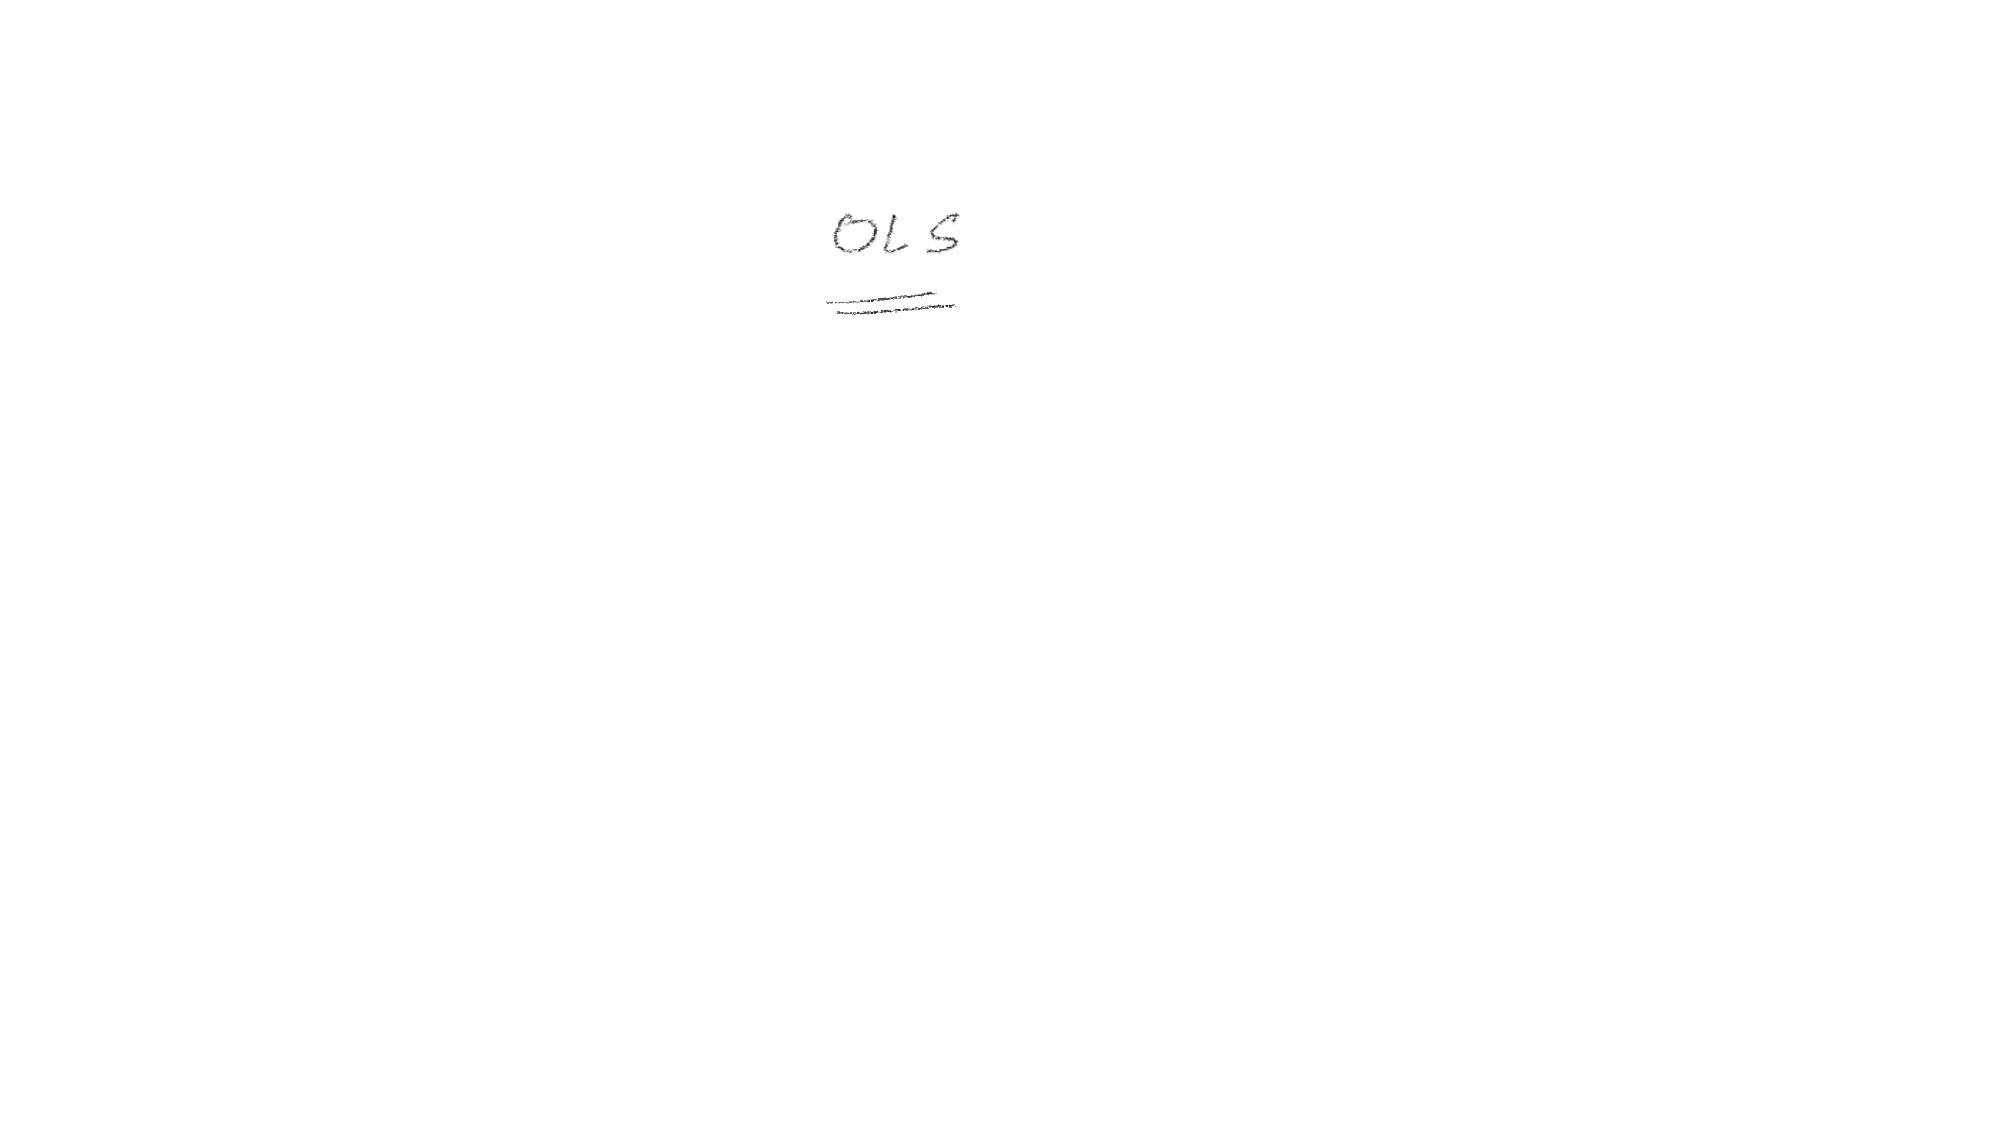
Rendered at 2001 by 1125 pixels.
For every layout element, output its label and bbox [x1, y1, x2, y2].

picture [818, 187, 967, 338]
